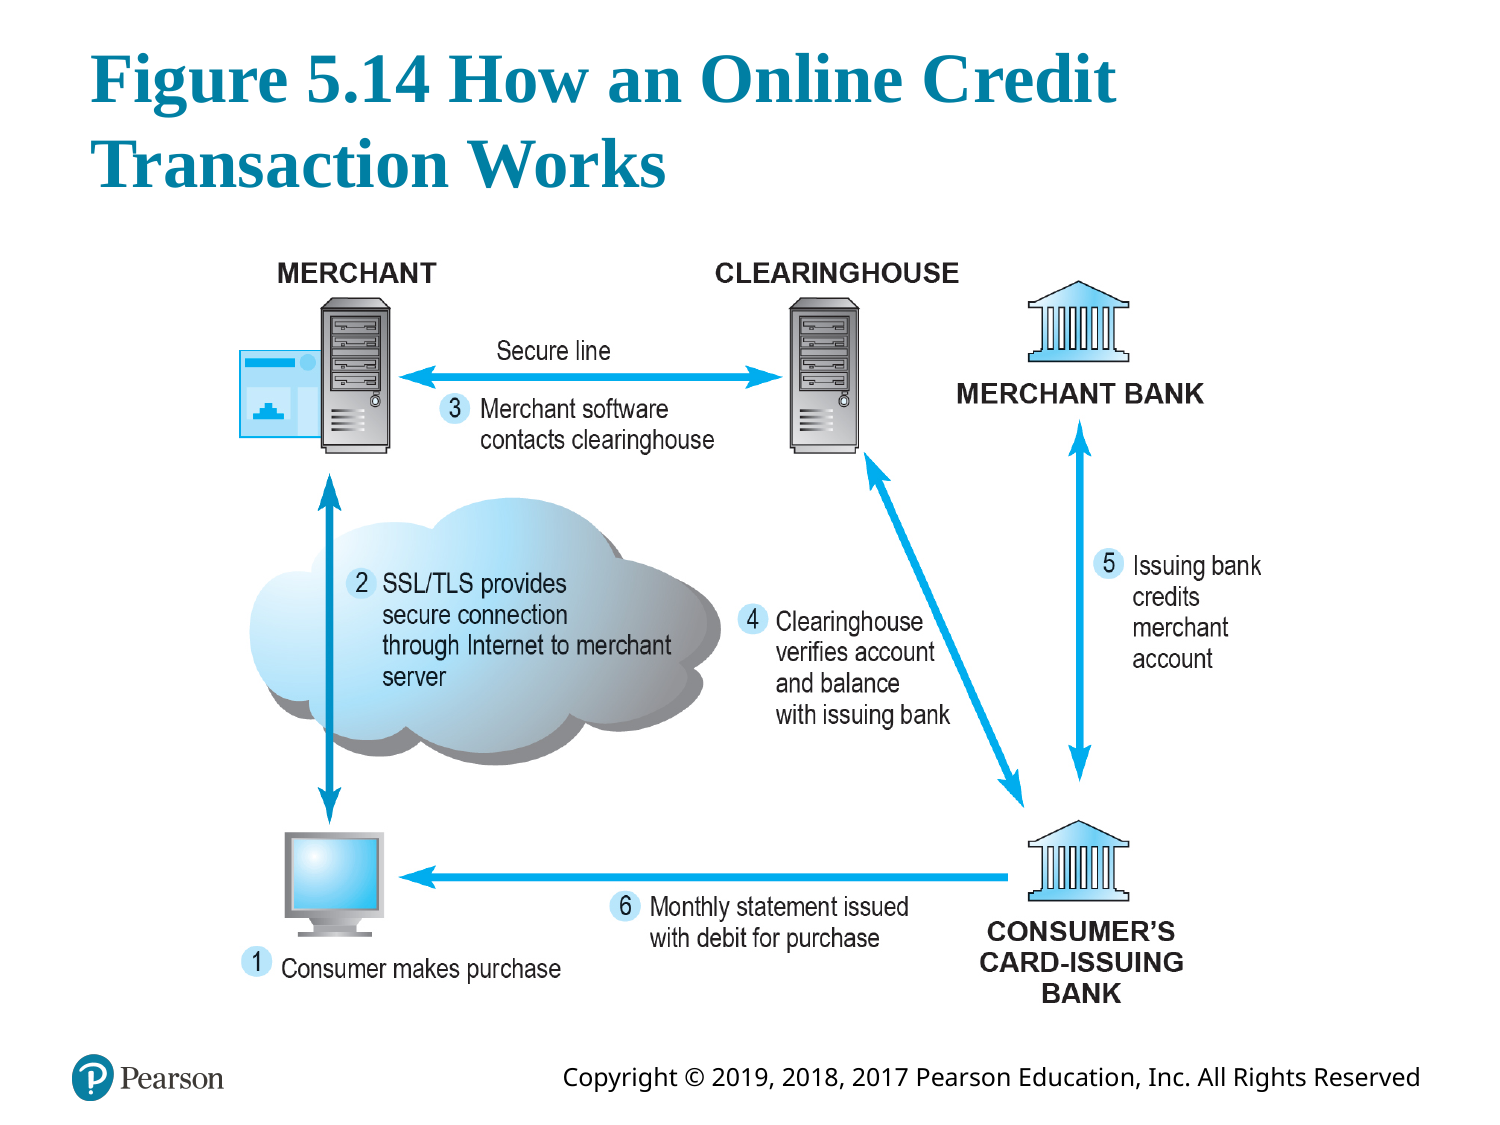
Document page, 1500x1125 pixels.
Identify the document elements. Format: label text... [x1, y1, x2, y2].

picture [80, 1063, 106, 1088]
title Figure 5.14 How an Online Credit Transaction Works [75, 41, 1425, 217]
picture [98, 1054, 224, 1101]
picture [72, 1054, 88, 1070]
picture [239, 254, 1261, 1014]
picture [72, 1087, 83, 1101]
